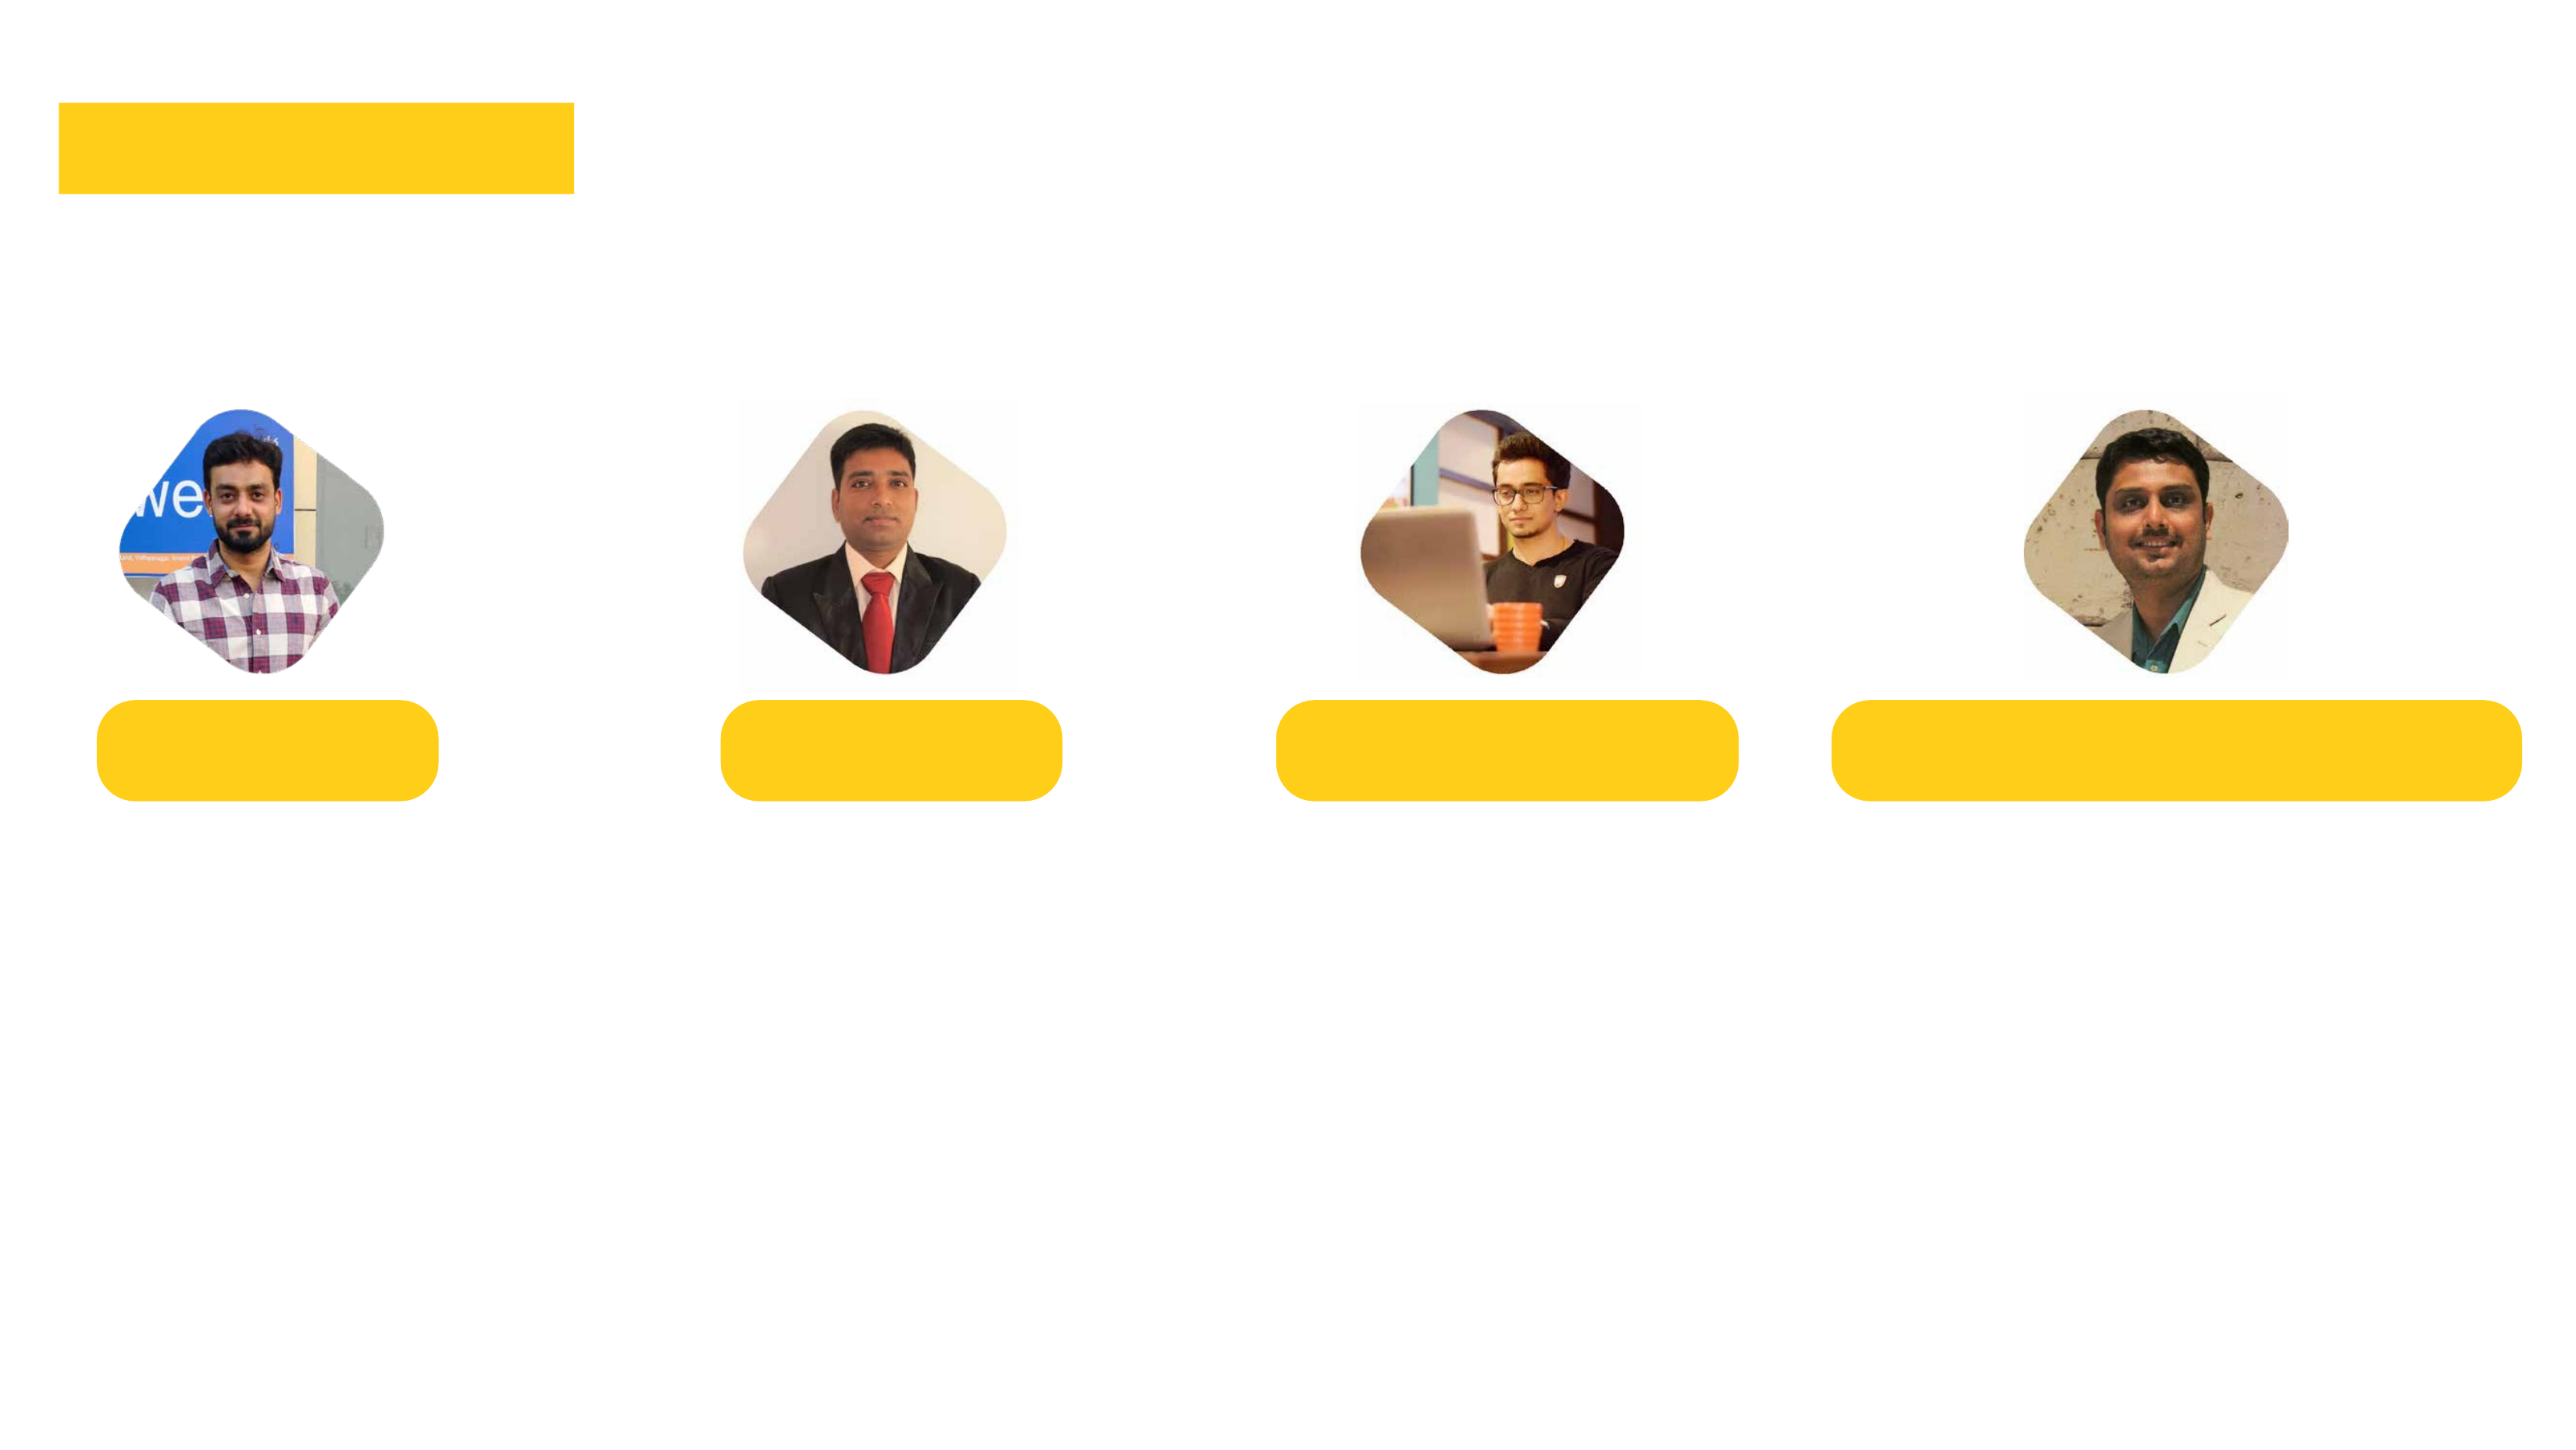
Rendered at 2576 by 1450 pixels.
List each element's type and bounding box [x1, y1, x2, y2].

text_box [1831, 700, 2523, 802]
text_box [720, 700, 1063, 802]
picture [1355, 403, 1643, 679]
text_box [59, 102, 575, 195]
picture [116, 409, 390, 679]
text_box [1276, 700, 1739, 802]
picture [2024, 393, 2289, 679]
text_box [96, 700, 439, 802]
picture [738, 398, 1021, 693]
